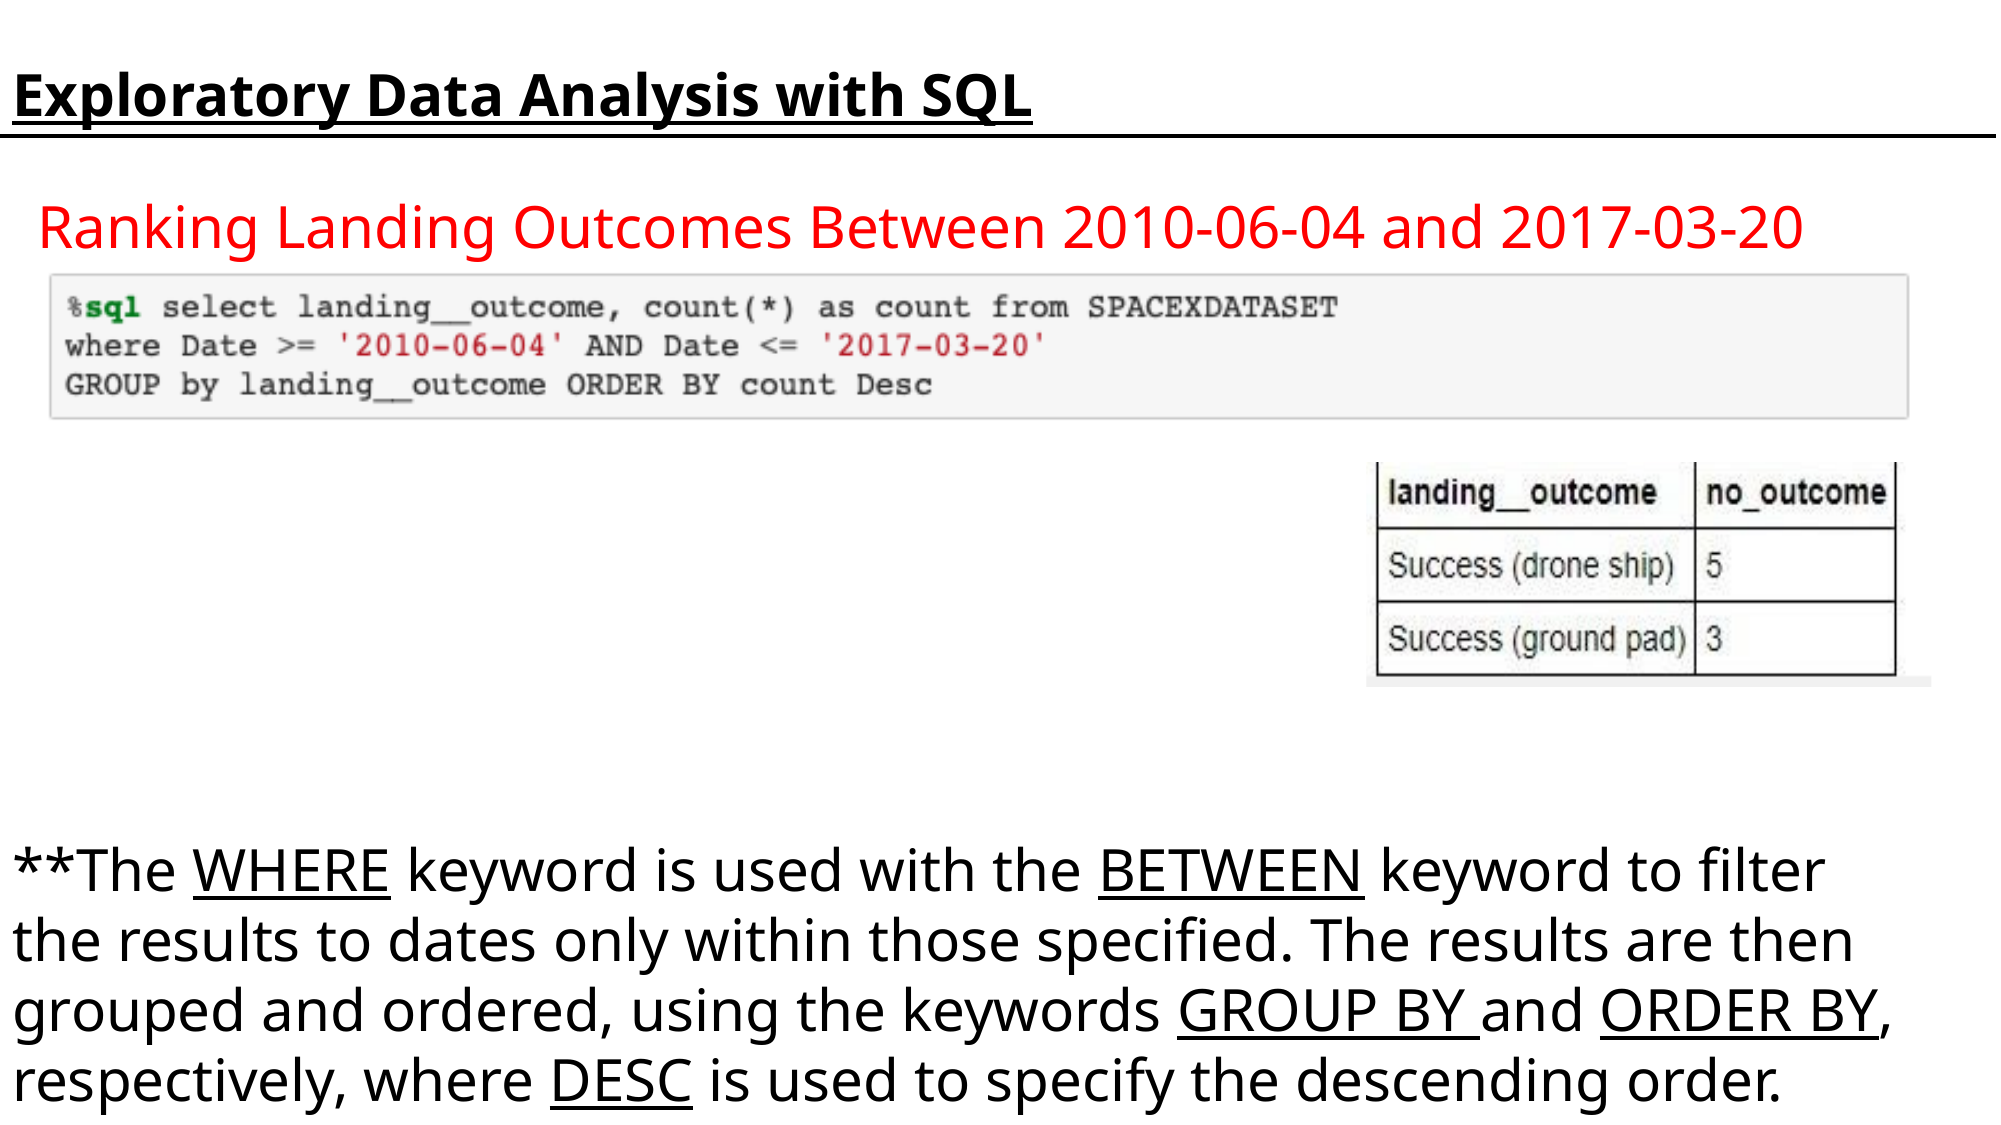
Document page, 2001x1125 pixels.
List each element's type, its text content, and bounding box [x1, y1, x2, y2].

picture [43, 265, 1919, 427]
text_box Exploratory Data Analysis with SQL [0, 58, 1525, 112]
text_box [1366, 462, 1932, 687]
text_box **The WHERE keyword is used with the BETWEEN keyword to filter the results to dates only within those specified. The results are then grouped and ordered, using the keywords GROUP BY and ORDER BY, respectively, where DESC is used to specify the descending order. [0, 804, 1919, 1125]
title Ranking Landing Outcomes Between 2010-06-04 and 2017-03-20 [22, 193, 1863, 266]
